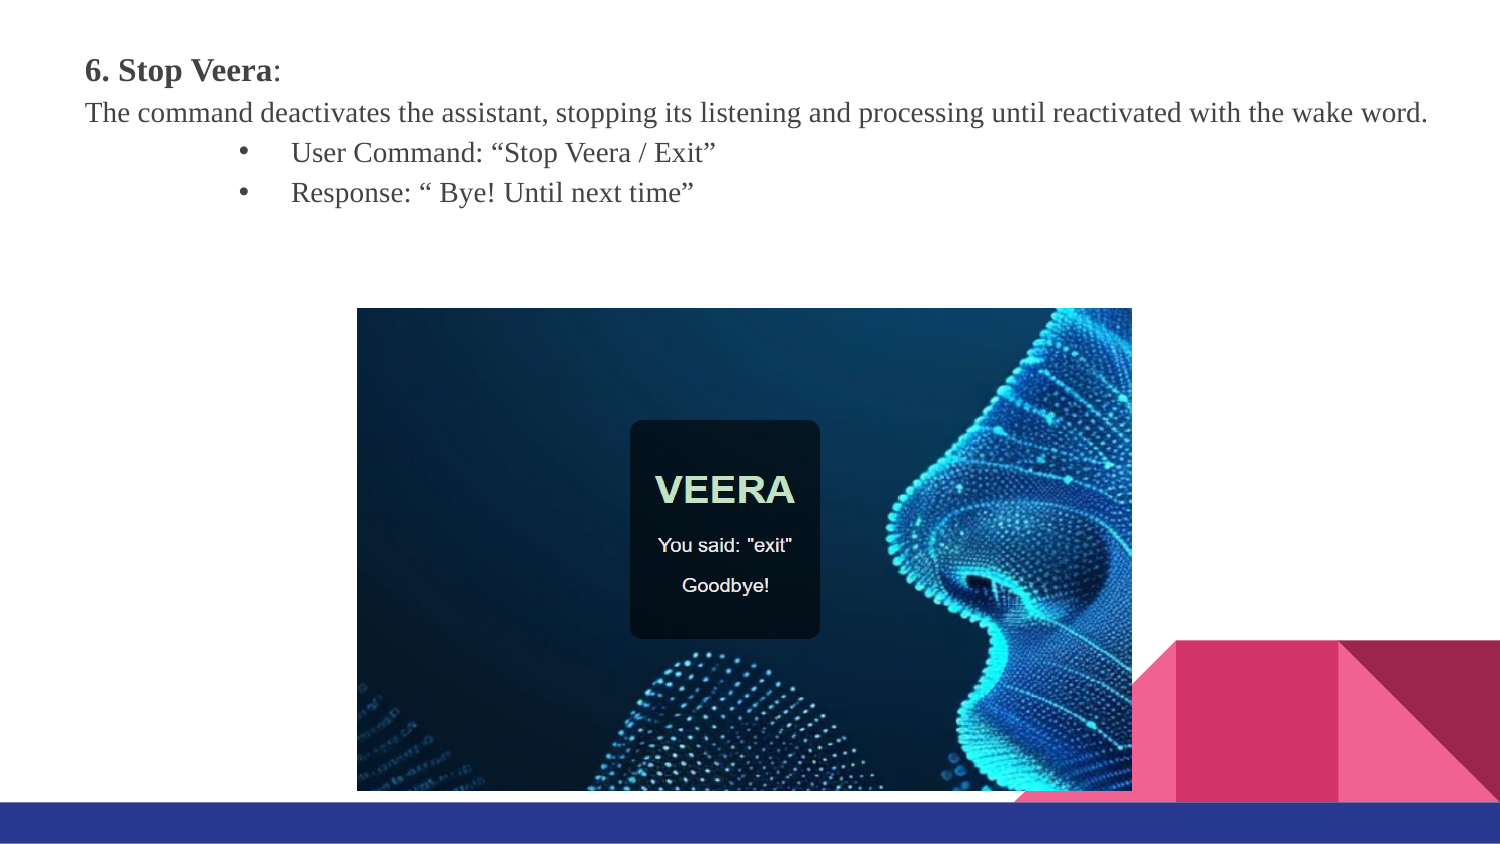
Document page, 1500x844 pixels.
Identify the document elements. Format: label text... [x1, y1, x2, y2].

picture [357, 308, 1132, 791]
list 6. Stop Veera: The command deactivates the assistant, stopping its listening and processing until reactivated with the wake word. User Command: “Stop Veera / Exit” Response: “ Bye! Until next time” [51, 26, 1449, 288]
